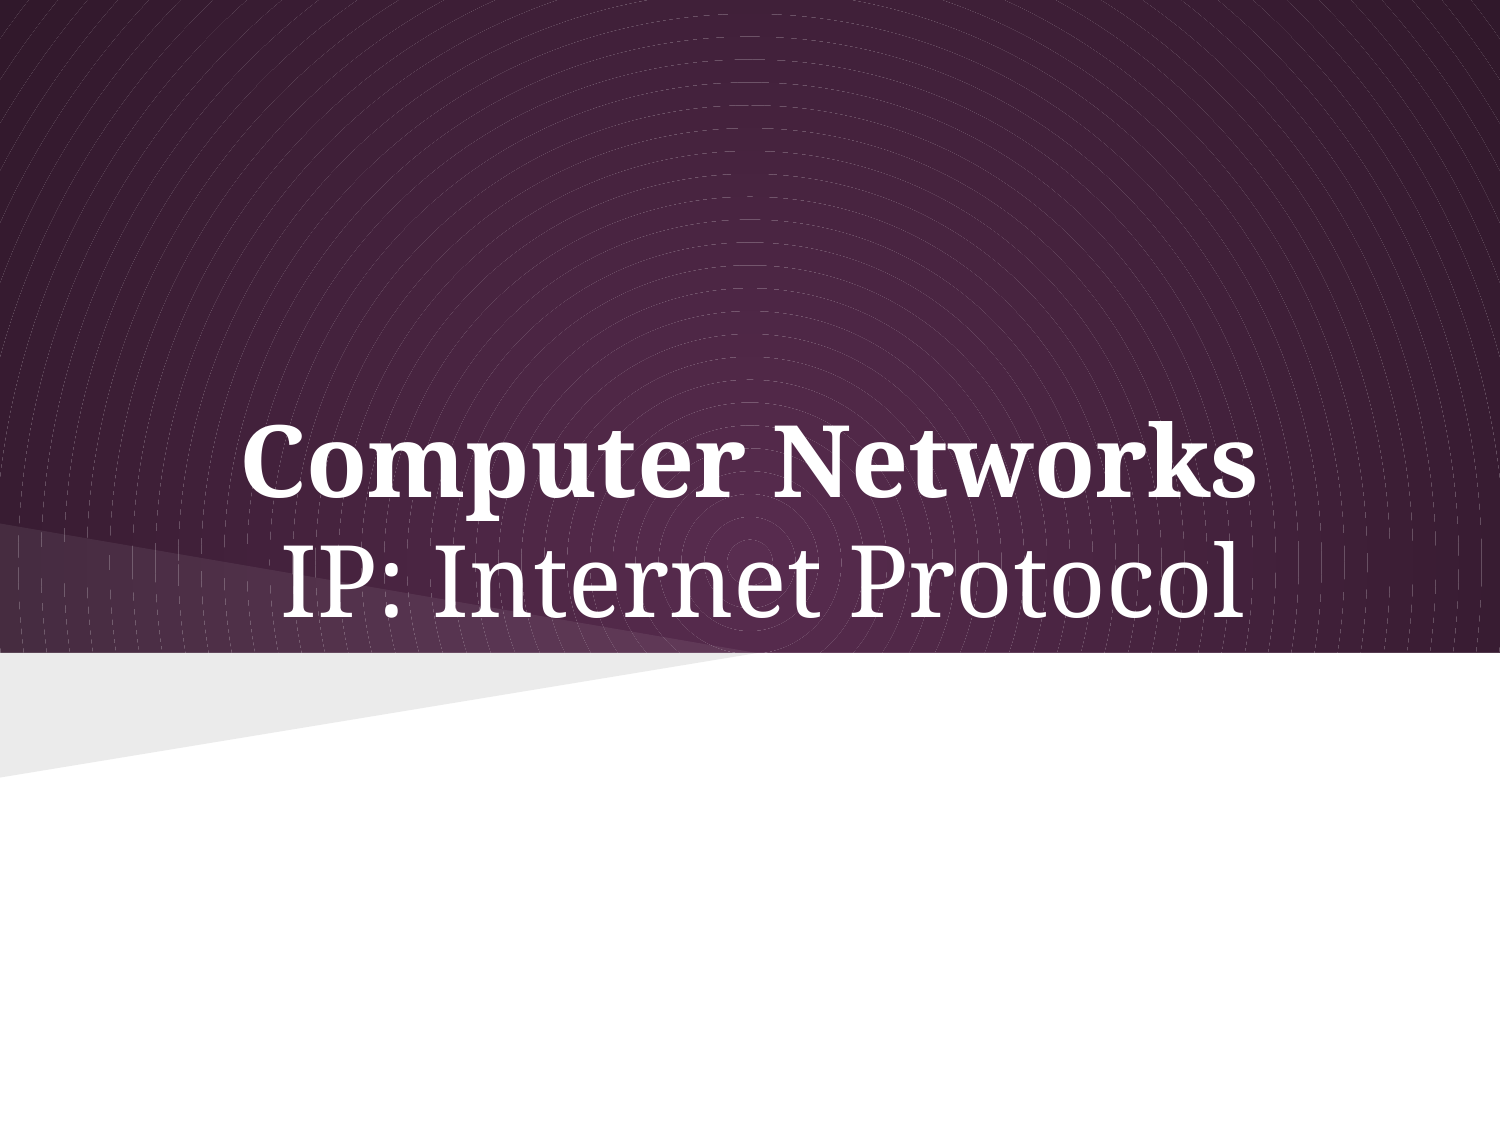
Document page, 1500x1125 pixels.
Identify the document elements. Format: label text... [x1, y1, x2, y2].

title Computer Networks IP: Internet Protocol [112, 382, 1388, 653]
